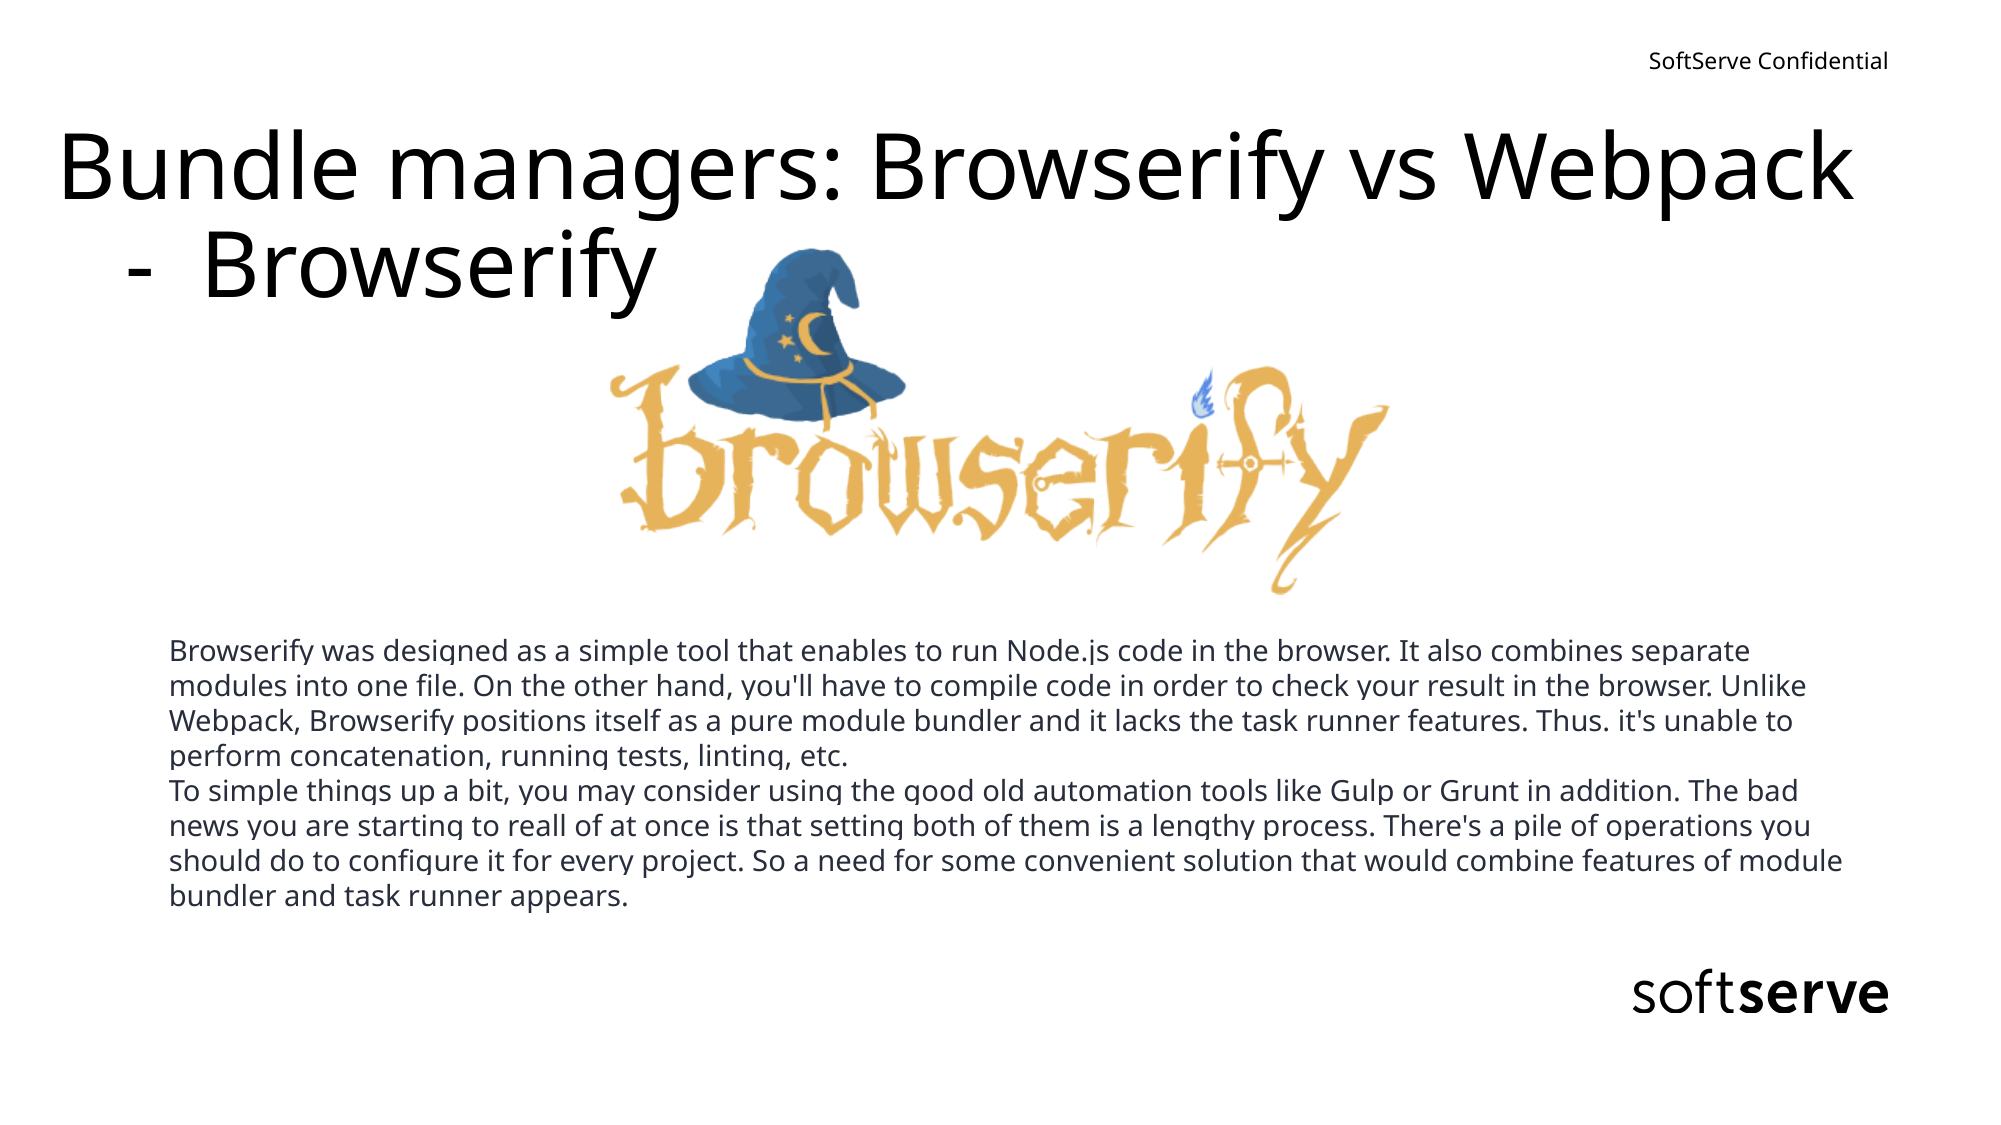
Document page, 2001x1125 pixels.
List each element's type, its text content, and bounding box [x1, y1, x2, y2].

picture [609, 247, 1391, 595]
picture [1633, 968, 1888, 1013]
text_box Browserify was designed as a simple tool that enables to run Node.js code in the browser. It also combines separate modules into one file. On the other hand, you'll have to compile code in order to check your result in the browser. Unlike Webpack, Browserify positions itself as a pure module bundler and it lacks the task runner features. Thus. it's unable to perform concatenation, running tests, linting, etc. To simple things up a bit, you may consider using the good old automation tools like Gulp or Grunt in addition. The bad news you are starting to reall of at once is that setting both of them is a lengthy process. There's a pile of operations you should do to configure it for every project. So a need for some convenient solution that would combine features of module bundler and task runner appears. [153, 617, 1888, 892]
title Bundle managers: Browserify vs Webpack [56, 112, 1888, 225]
title Browserify [125, 210, 1957, 323]
